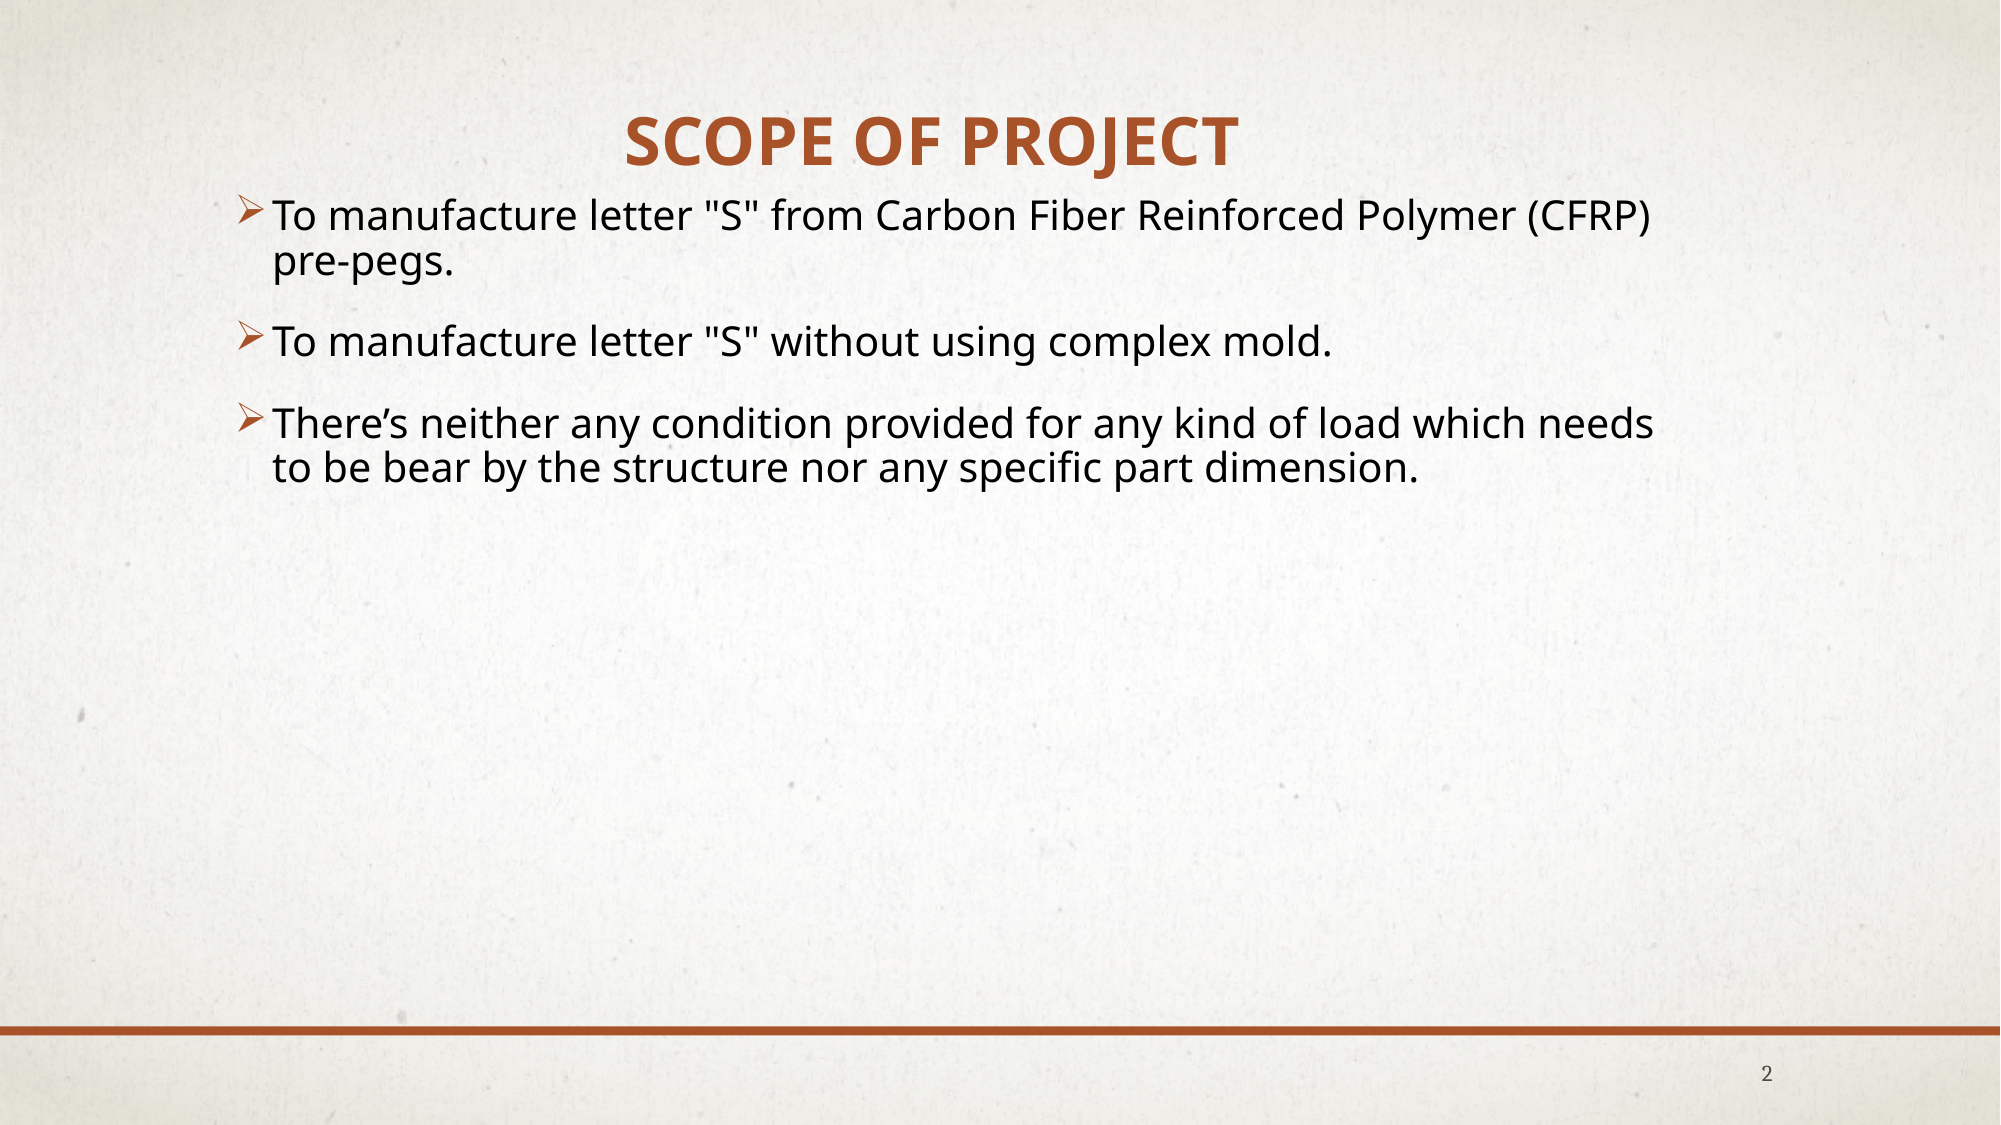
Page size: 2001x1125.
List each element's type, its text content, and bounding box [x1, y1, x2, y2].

picture [0, 0, 2001, 1125]
slide_number 2 [1672, 1053, 1788, 1093]
title Scope of project [212, 0, 1788, 188]
list To manufacture letter "S" from Carbon Fiber Reinforced Polymer (CFRP) pre-pegs. To manufacture letter "S" without using complex mold. There’s neither any condition provided for any kind of load which needs to be bear by the structure nor any specific part dimension. [212, 187, 1685, 503]
